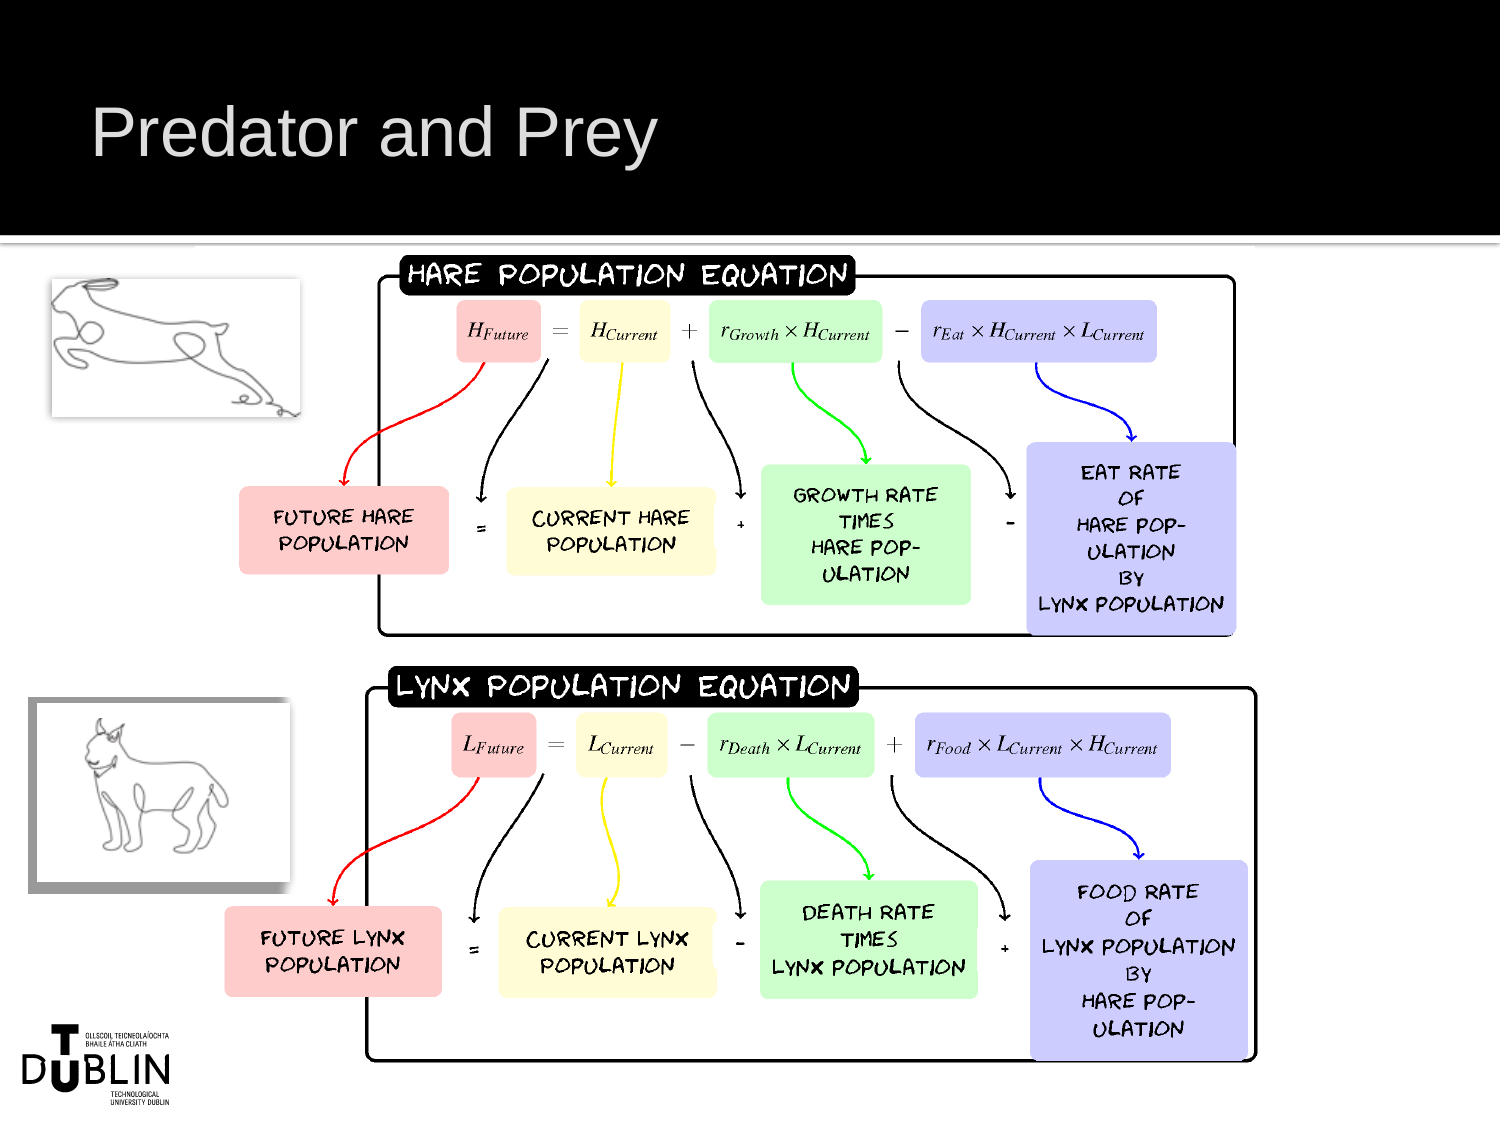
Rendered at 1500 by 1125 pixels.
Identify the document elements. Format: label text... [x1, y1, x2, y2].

title Predator and Prey [75, 25, 1425, 231]
picture [51, 278, 300, 417]
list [195, 246, 1256, 690]
picture [0, 1004, 191, 1125]
picture [51, 660, 1286, 1074]
